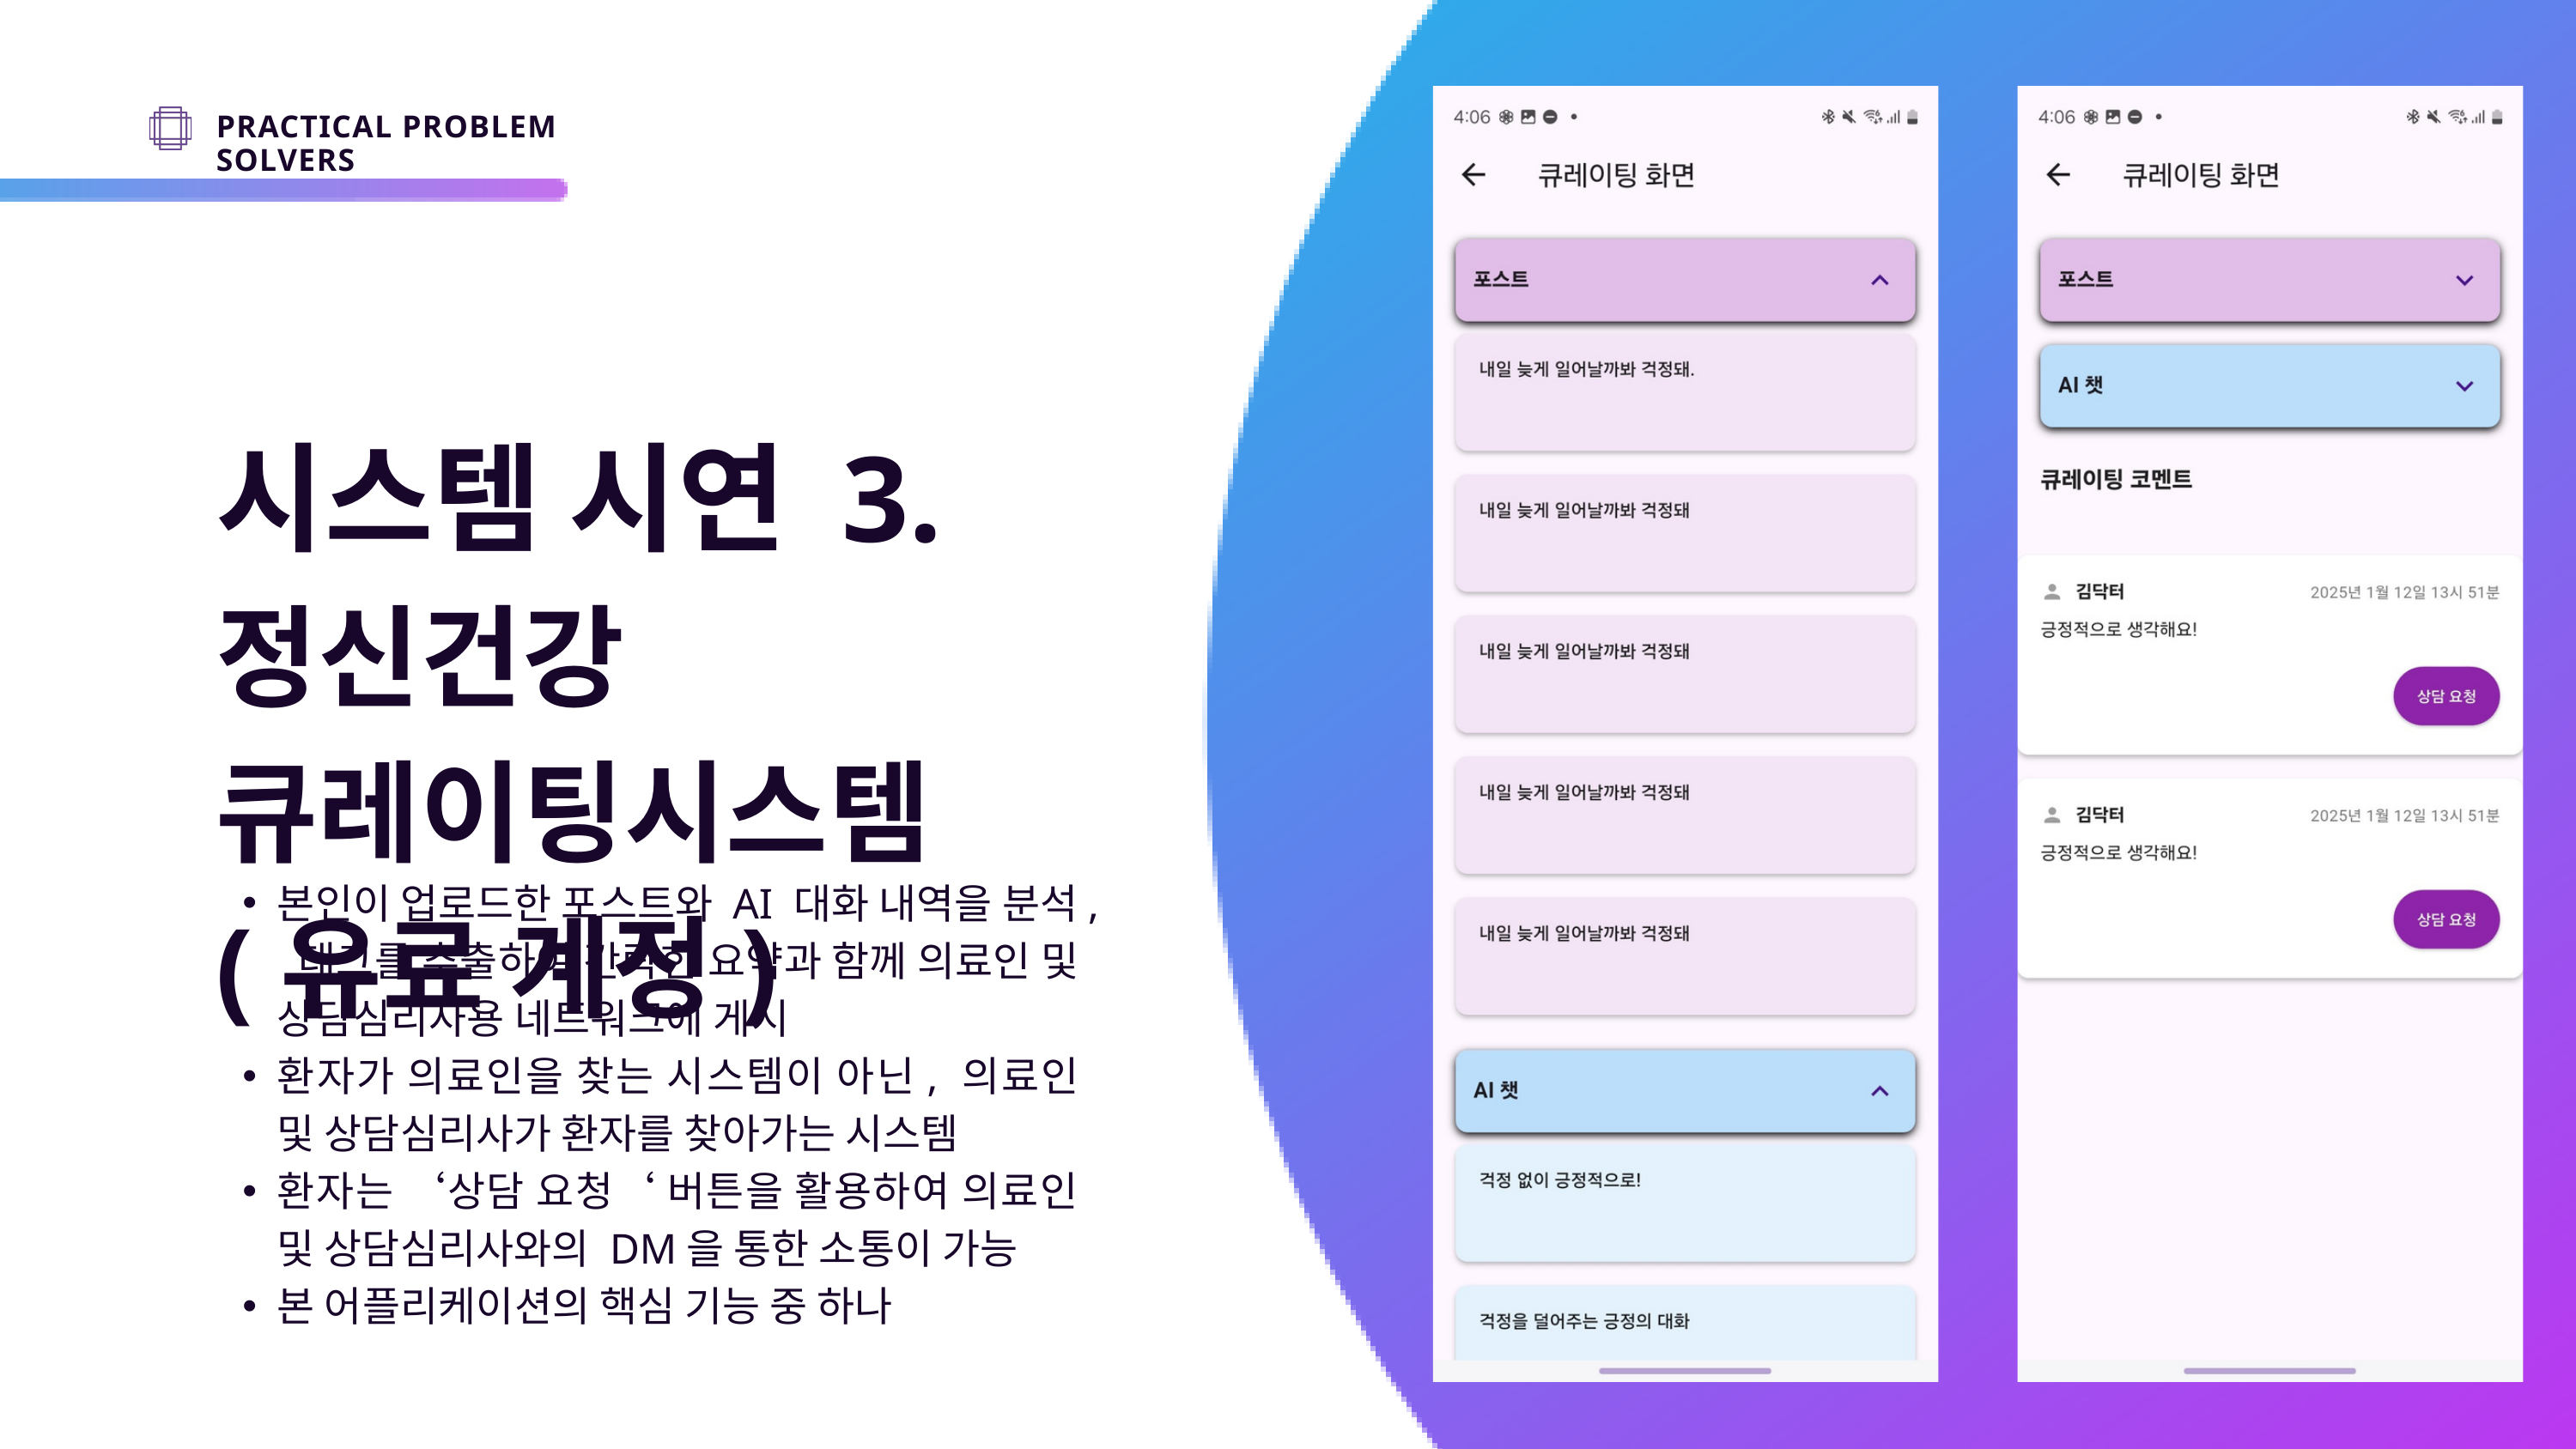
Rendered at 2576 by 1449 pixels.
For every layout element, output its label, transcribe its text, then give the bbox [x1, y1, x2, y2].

text_box 본인이 업로드한 포스트와 AI 대화 내역을 분석, 태그를 추출하여 간략한 요약과 함께 의료인 및 상담심리사용 네트워크에 게시 환자가 의료인을 찾는 시스템이 아닌, 의료인 및 상담심리사가 환자를 찾아가는 시스템 환자는 ‘상담 요청‘ 버튼을 활용하여 의료인 및 상담심리사와의 DM을 통한 소통이 가능 본 어플리케이션의 핵심 기능 중 하나 [207, 869, 1079, 1331]
text_box 시스템 시연 3. 정신건강 큐레이팅시스템 (유료 계정) [216, 399, 1147, 1031]
text_box PRACTICAL PROBLEM SOLVERS [216, 110, 644, 178]
text_box [1432, 86, 1939, 1382]
text_box [0, 179, 568, 202]
text_box [149, 106, 192, 150]
text_box [1193, 0, 2576, 1449]
text_box [2017, 86, 2524, 1382]
